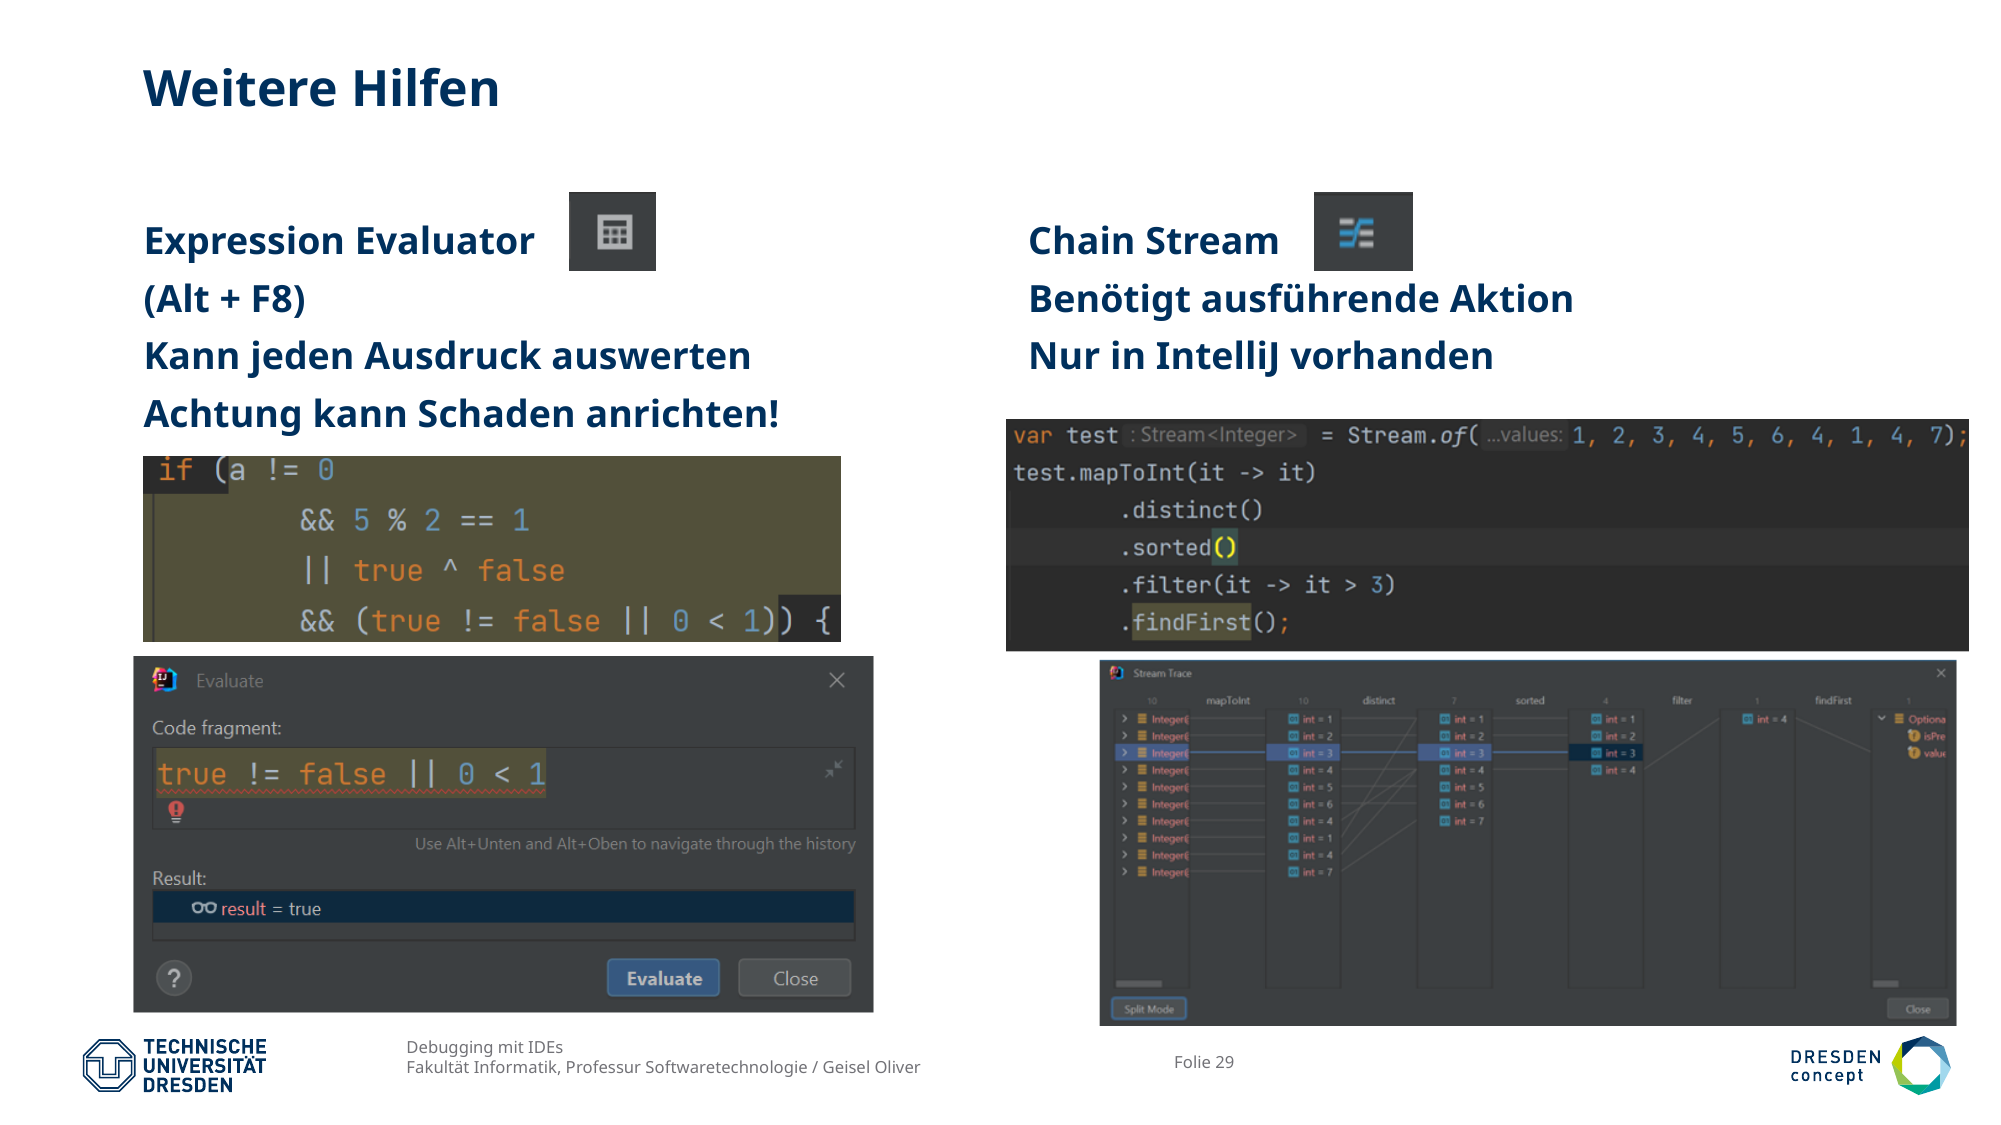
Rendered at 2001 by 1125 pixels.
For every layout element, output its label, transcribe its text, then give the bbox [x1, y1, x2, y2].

picture [569, 192, 656, 271]
list Chain Stream Benötigt ausführende Aktion Nur in IntelliJ vorhanden [1028, 217, 1881, 419]
list Expression Evaluator (Alt + F8) Kann jeden Ausdruck auswerten Achtung kann Schaden anrichten! [143, 217, 996, 933]
picture [1006, 419, 1969, 1026]
picture [143, 456, 841, 642]
picture [121, 656, 885, 1024]
title Weitere Hilfen [143, 56, 1880, 169]
picture [1314, 192, 1413, 271]
